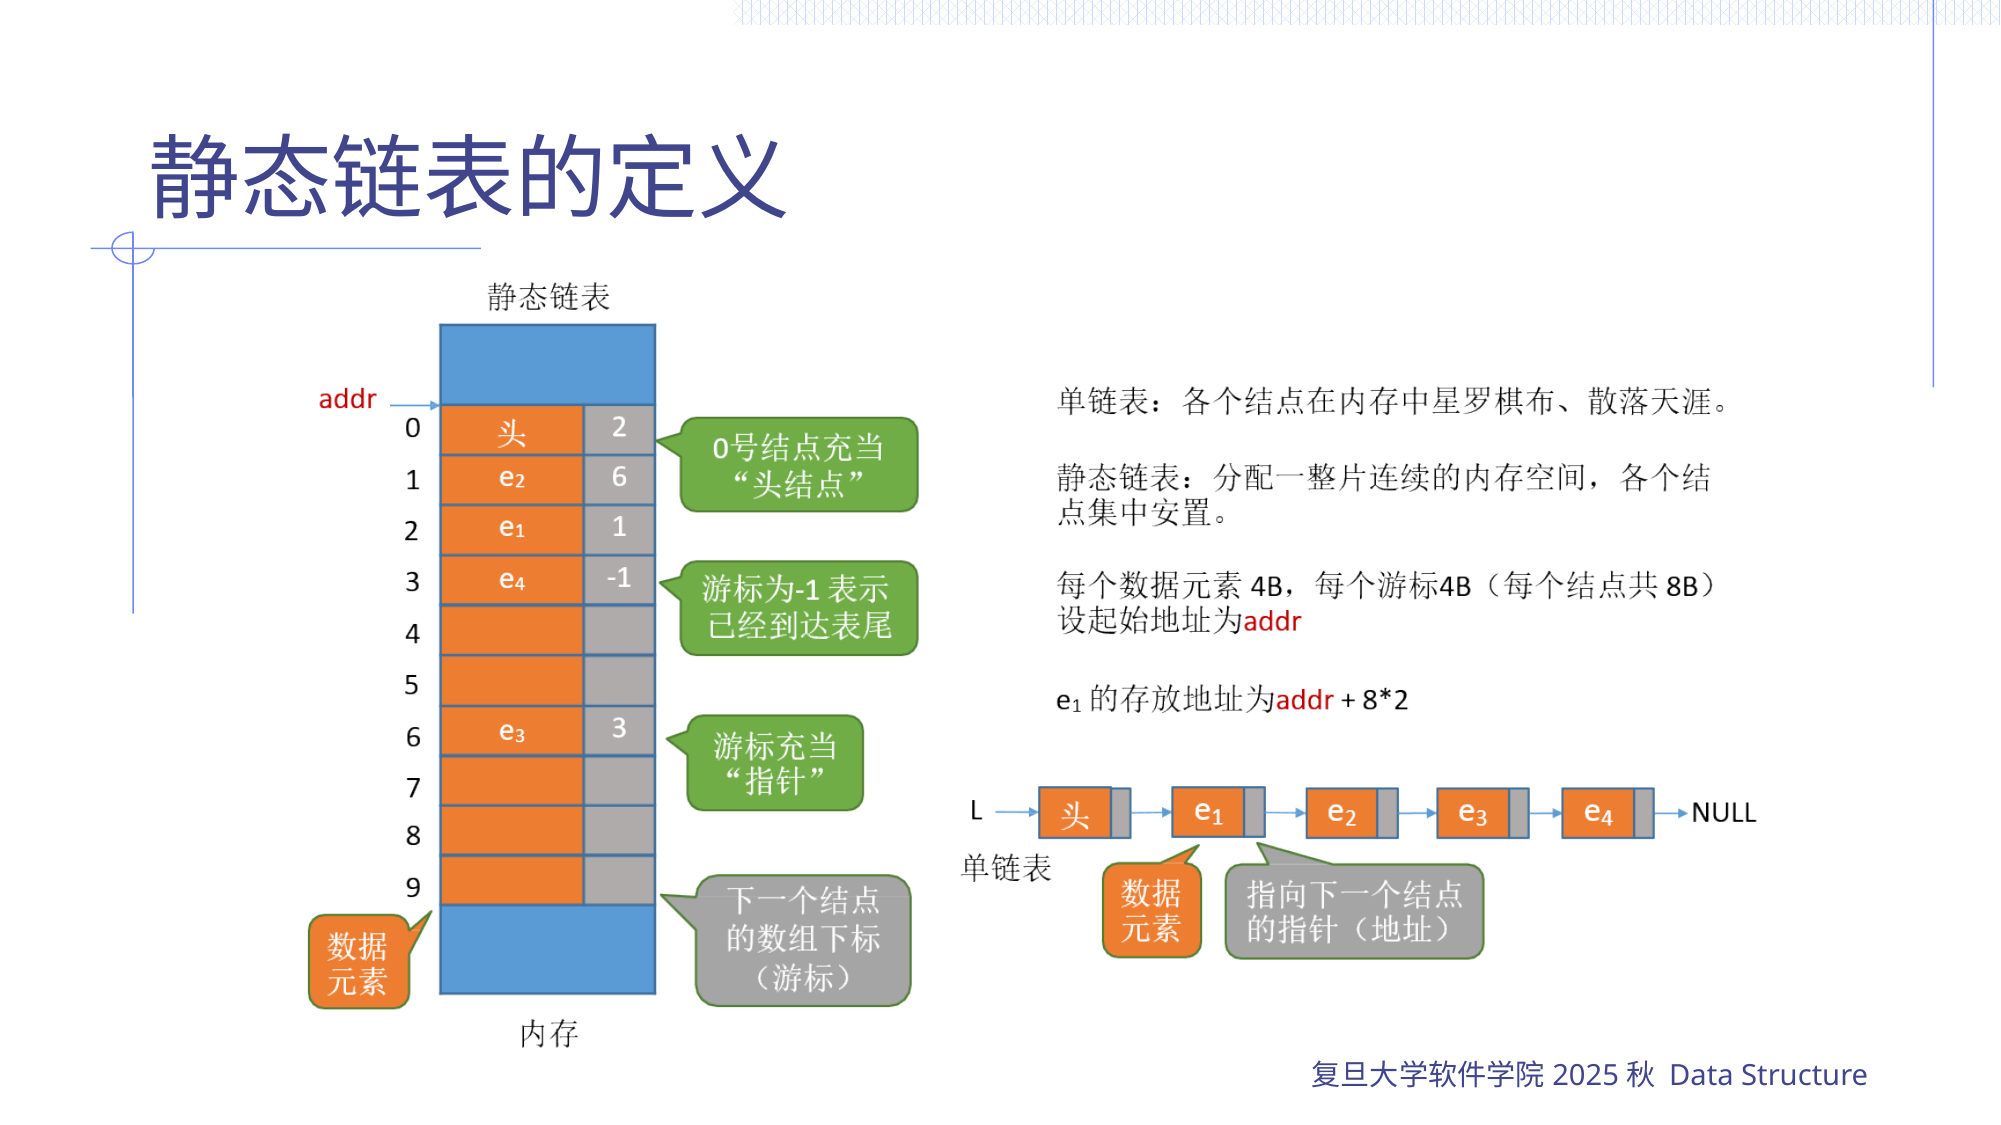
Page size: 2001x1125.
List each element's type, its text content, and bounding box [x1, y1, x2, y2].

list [257, 237, 1809, 1063]
title 静态链表的定义 [133, 50, 1834, 238]
